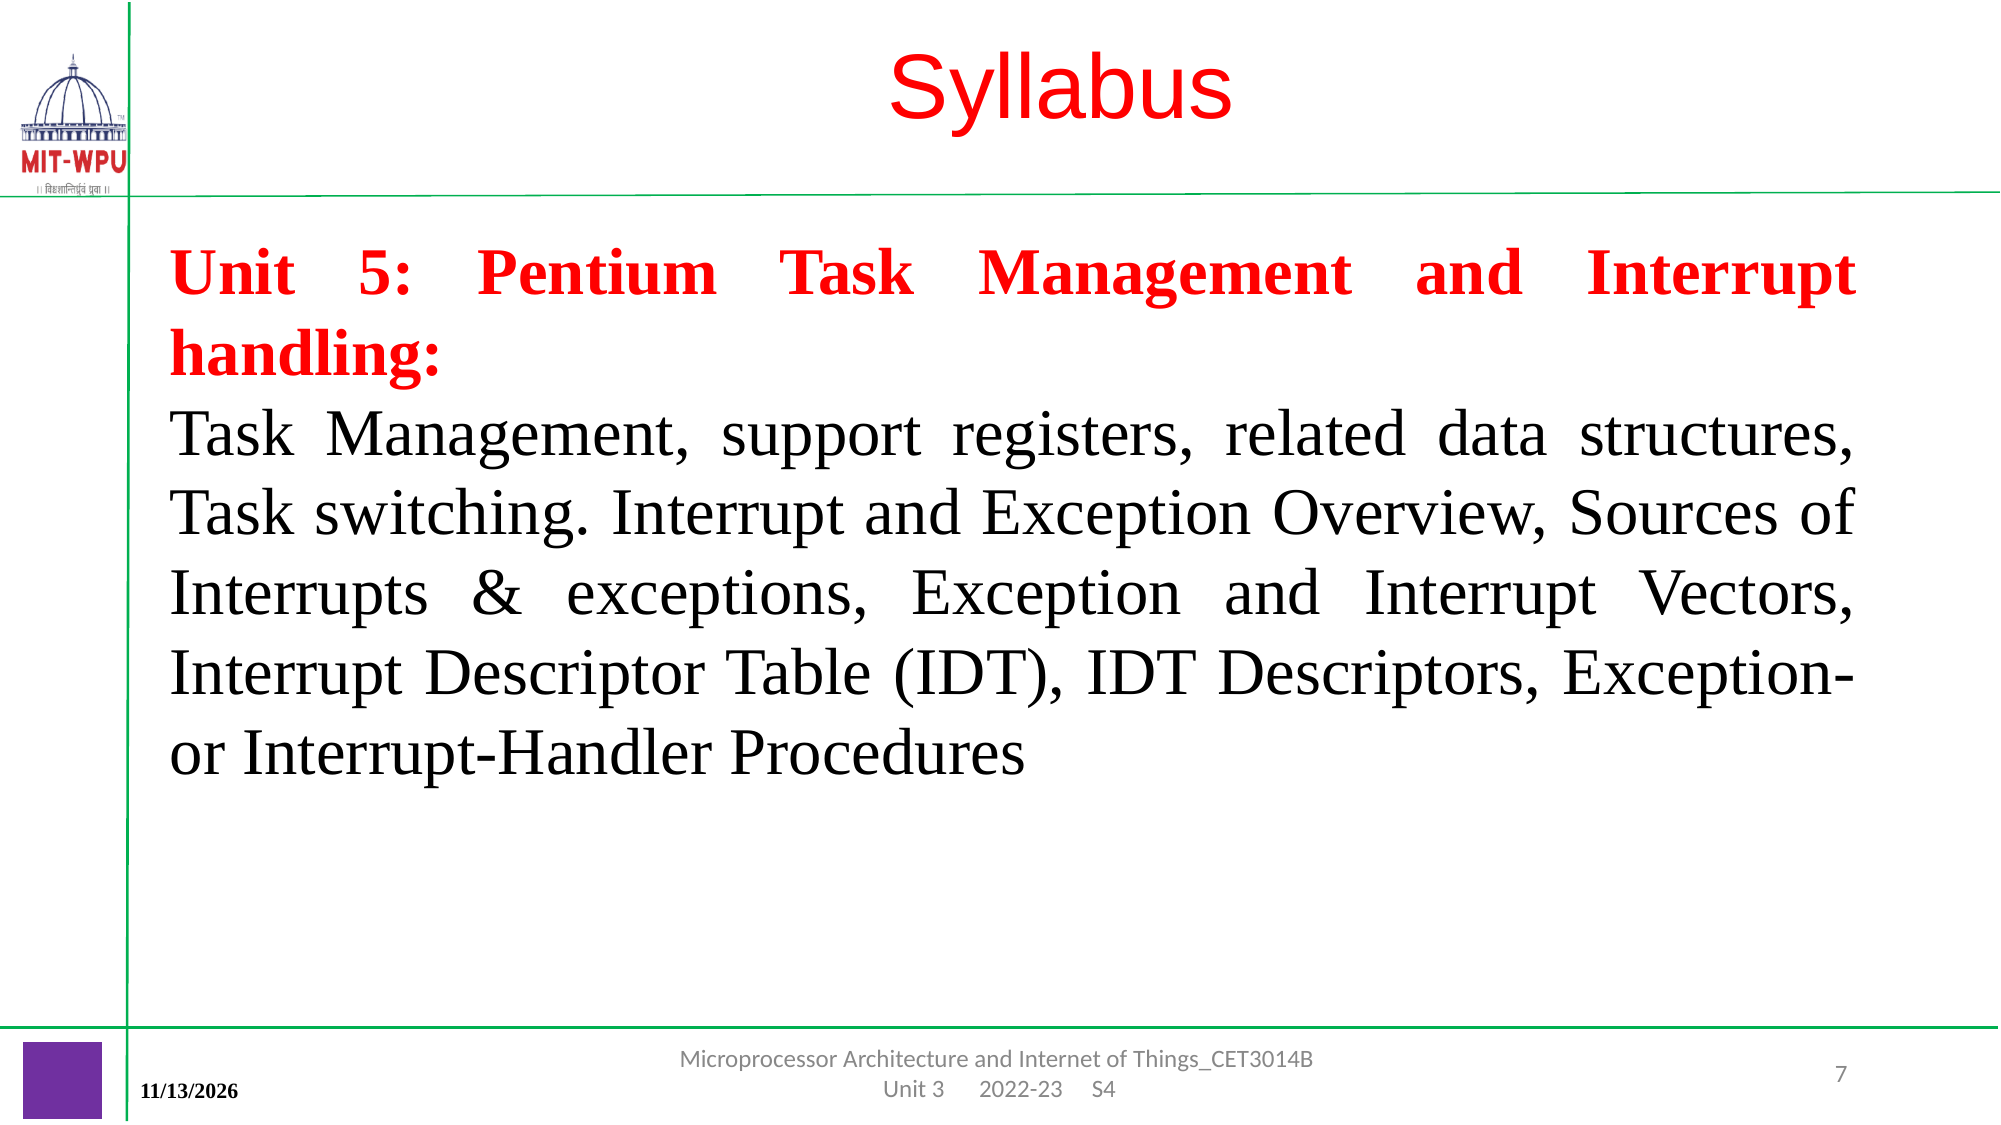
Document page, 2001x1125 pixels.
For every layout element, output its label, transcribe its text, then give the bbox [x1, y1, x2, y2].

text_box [135, 191, 2000, 197]
footer Microprocessor Architecture and Internet of Things_CET3014B Unit 3 2022-23 S4 [662, 1042, 1338, 1103]
text_box Unit 5: Pentium Task Management and Interrupt handling: Task Management, support registers, related data structures, Task switching. Interrupt and Exception Overview, Sources of Interrupts & exceptions, Exception and Interrupt Vectors, Interrupt Descriptor Table (IDT), IDT Descriptors, Exception- or Interrupt-Handler Procedures [154, 220, 1874, 796]
text_box [23, 1042, 102, 1118]
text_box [0, 191, 121, 197]
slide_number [135, 1059, 575, 1120]
title Syllabus [292, 9, 1831, 168]
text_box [126, 1, 130, 1026]
text_box [19, 53, 121, 189]
slide_number 7 [1412, 1042, 1863, 1103]
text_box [126, 1039, 130, 1122]
